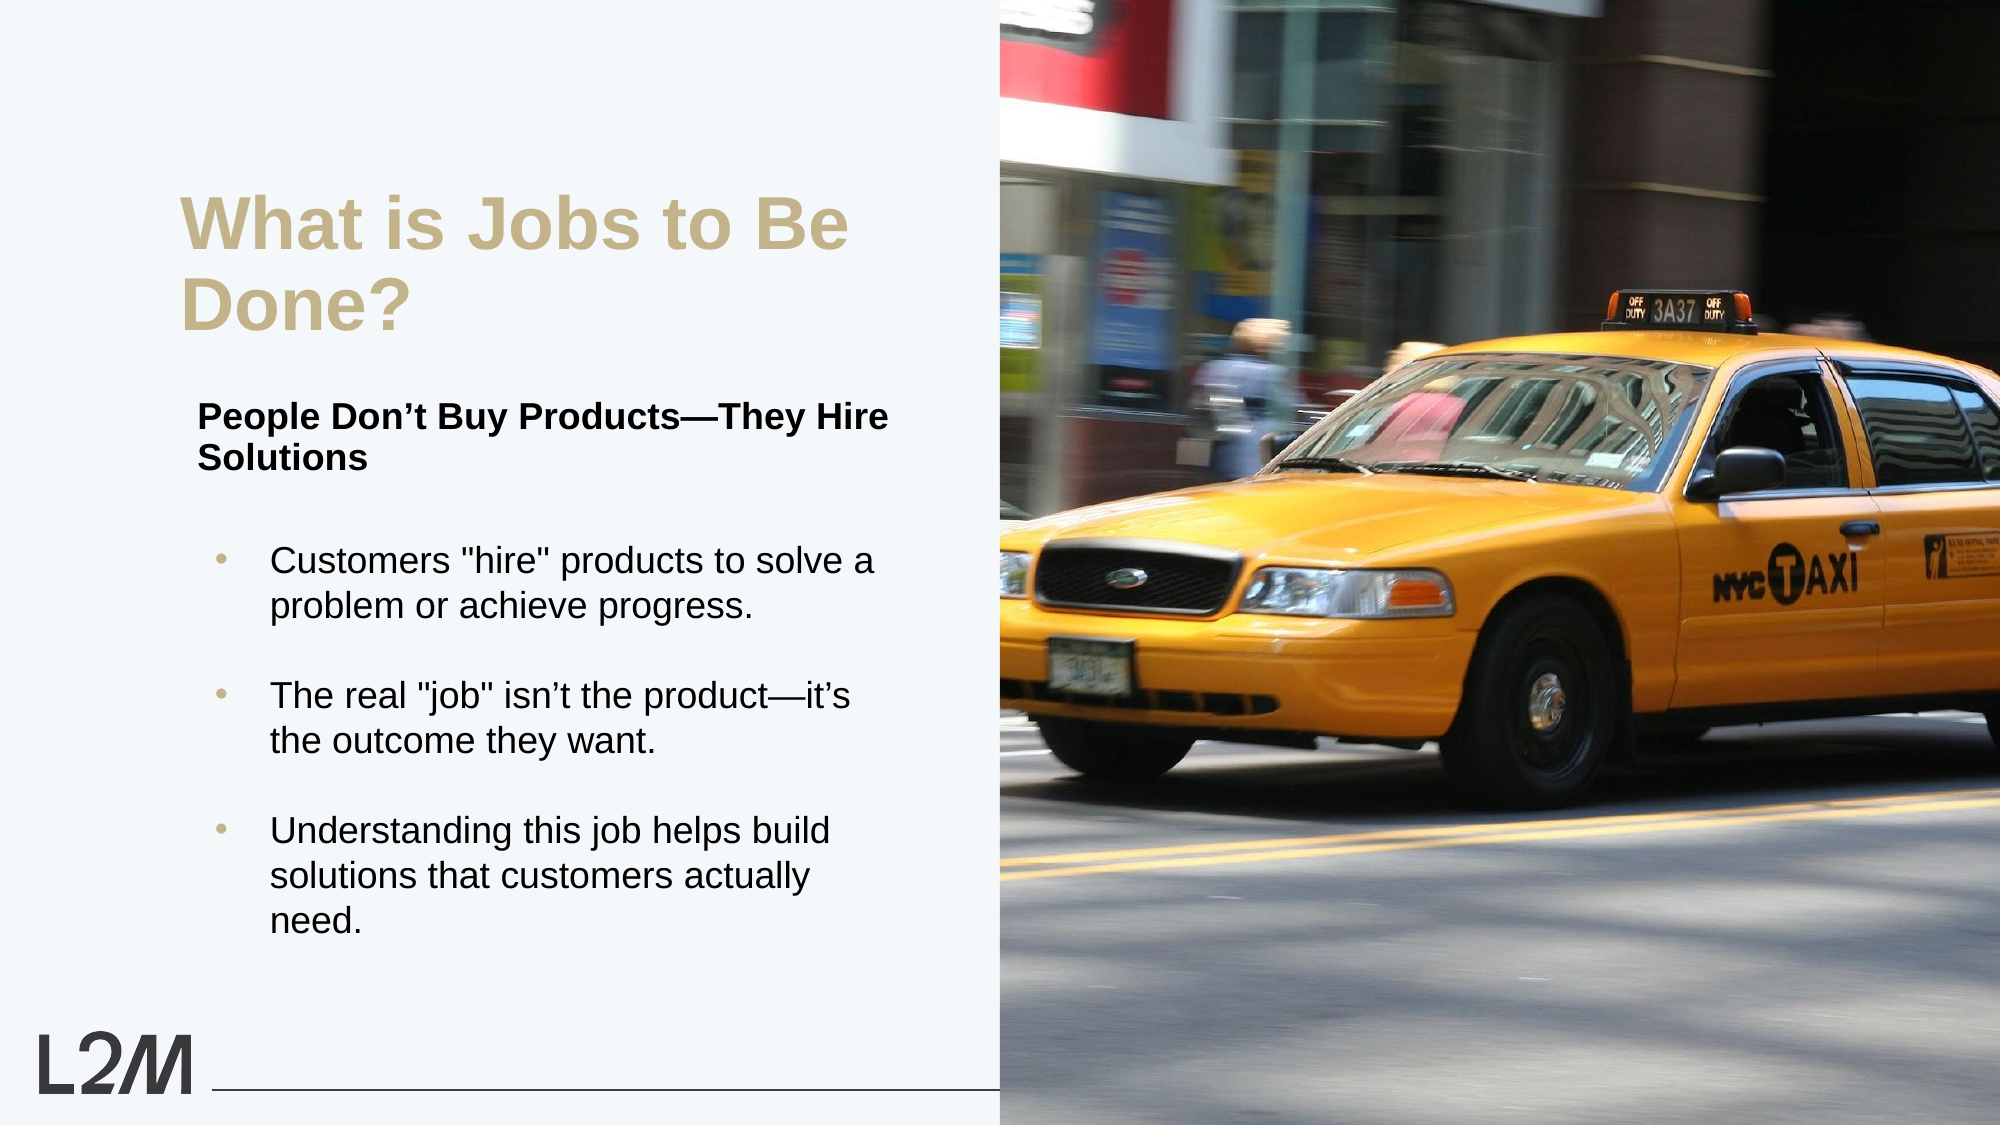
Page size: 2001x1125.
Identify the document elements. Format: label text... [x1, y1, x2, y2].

picture [39, 1031, 191, 1094]
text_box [999, 0, 2000, 1125]
list People Don’t Buy Products—They Hire Solutions Customers "hire" products to solve a problem or achieve progress. The real "job" isn’t the product—it’s the outcome they want. Understanding this job helps build solutions that customers actually need. [182, 390, 913, 953]
subtitle What is Jobs to Be Done? [165, 177, 895, 265]
